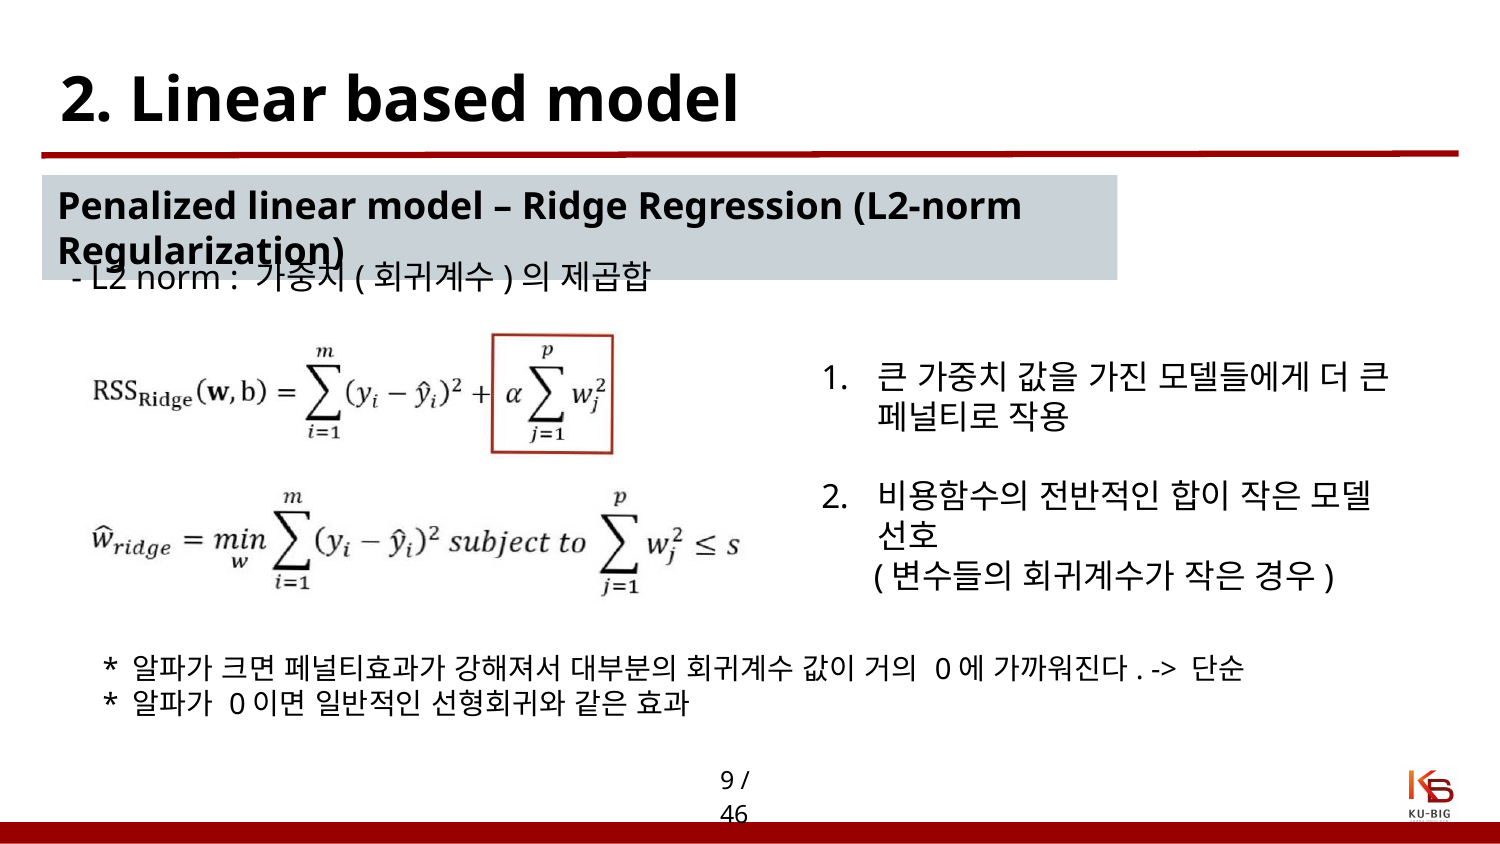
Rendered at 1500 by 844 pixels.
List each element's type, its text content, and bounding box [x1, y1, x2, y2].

text_box 큰 가중치 값을 가진 모델들에게 더 큰 페널티로 작용 비용함수의 전반적인 합이 작은 모델 선호 (변수들의 회귀계수가 작은 경우) [806, 348, 1411, 603]
picture [52, 474, 782, 609]
text_box - L2 norm : 가중치(회귀계수)의 제곱합 [56, 248, 670, 304]
picture [1400, 766, 1460, 822]
title 2. Linear based model [45, 46, 1408, 150]
picture [30, 319, 679, 472]
text_box Penalized linear model – Ridge Regression (L2-norm Regularization) [42, 175, 1118, 280]
slide_number 9 / 46 [705, 763, 795, 829]
text_box * 알파가 크면 페널티효과가 강해져서 대부분의 회귀계수 값이 거의 0에 가까워진다. -> 단순 * 알파가 0이면 일반적인 선형회귀와 같은 효과 [87, 642, 1342, 728]
